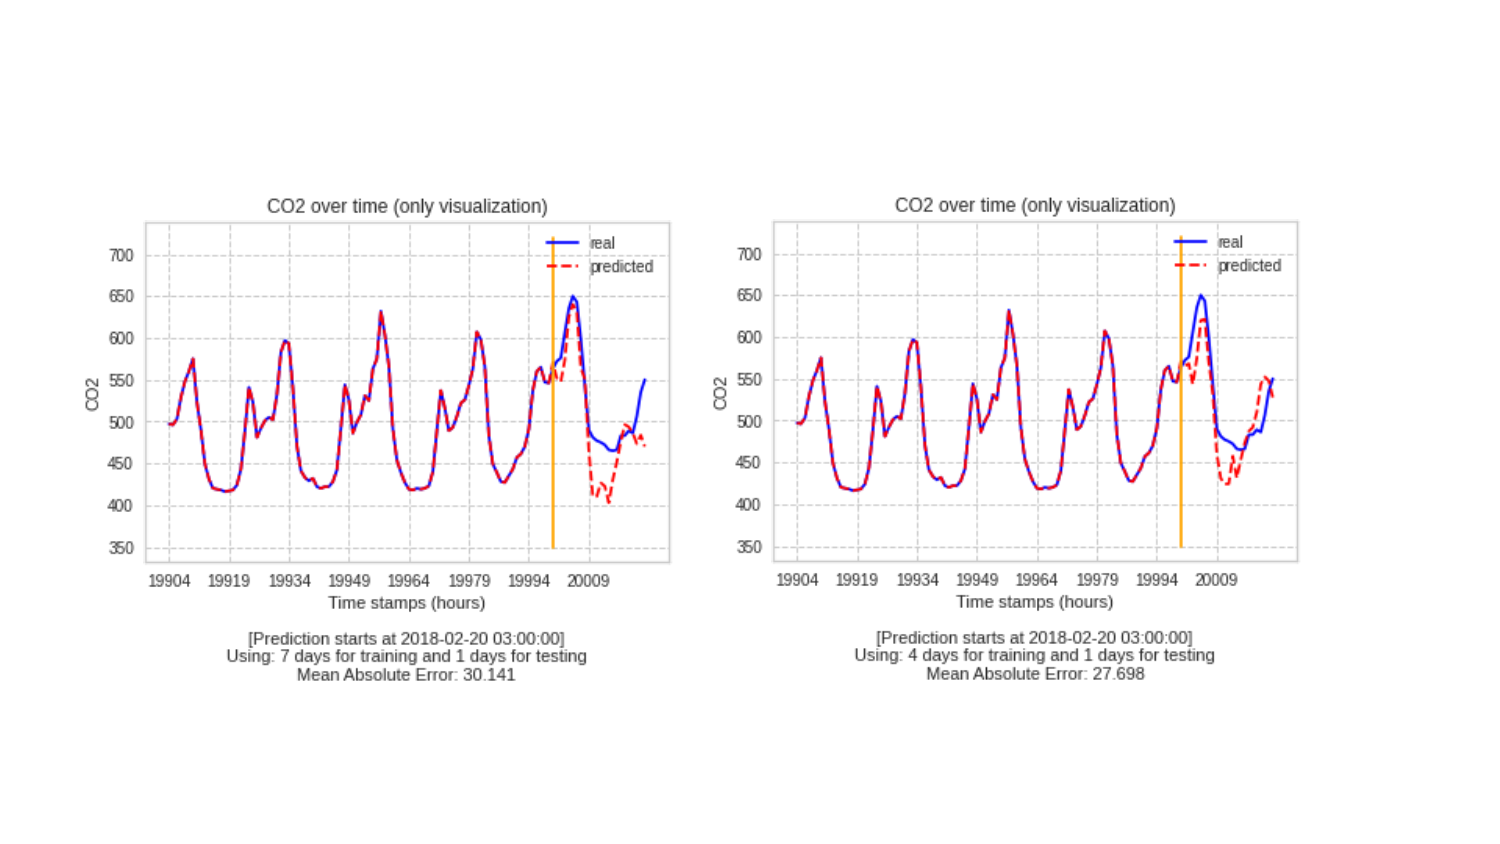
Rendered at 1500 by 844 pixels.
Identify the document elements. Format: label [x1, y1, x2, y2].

picture [74, 188, 680, 695]
picture [702, 187, 1308, 694]
